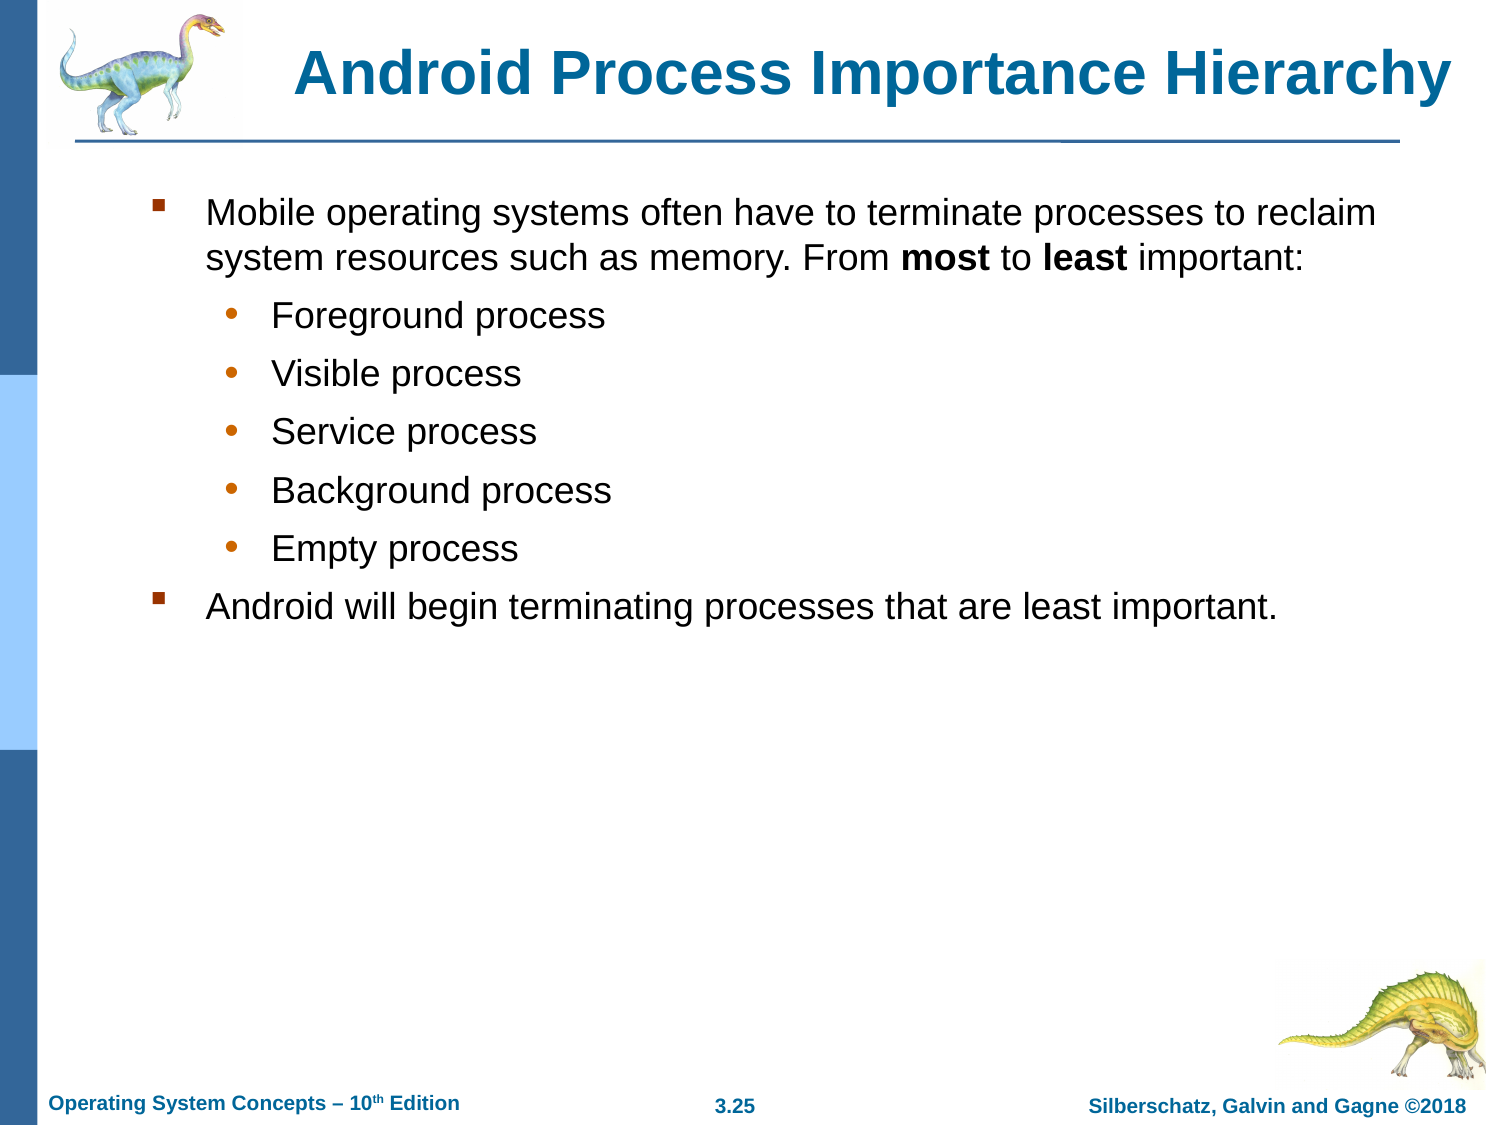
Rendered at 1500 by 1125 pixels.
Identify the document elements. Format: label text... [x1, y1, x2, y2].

title Android Process Importance Hierarchy [238, 19, 1500, 115]
picture [46, 0, 243, 149]
picture [1275, 959, 1486, 1090]
list Mobile operating systems often have to terminate processes to reclaim system resources such as memory. From most to least important: Foreground process Visible process Service process Background process Empty process Android will begin terminating processes that are least important. [134, 180, 1405, 924]
